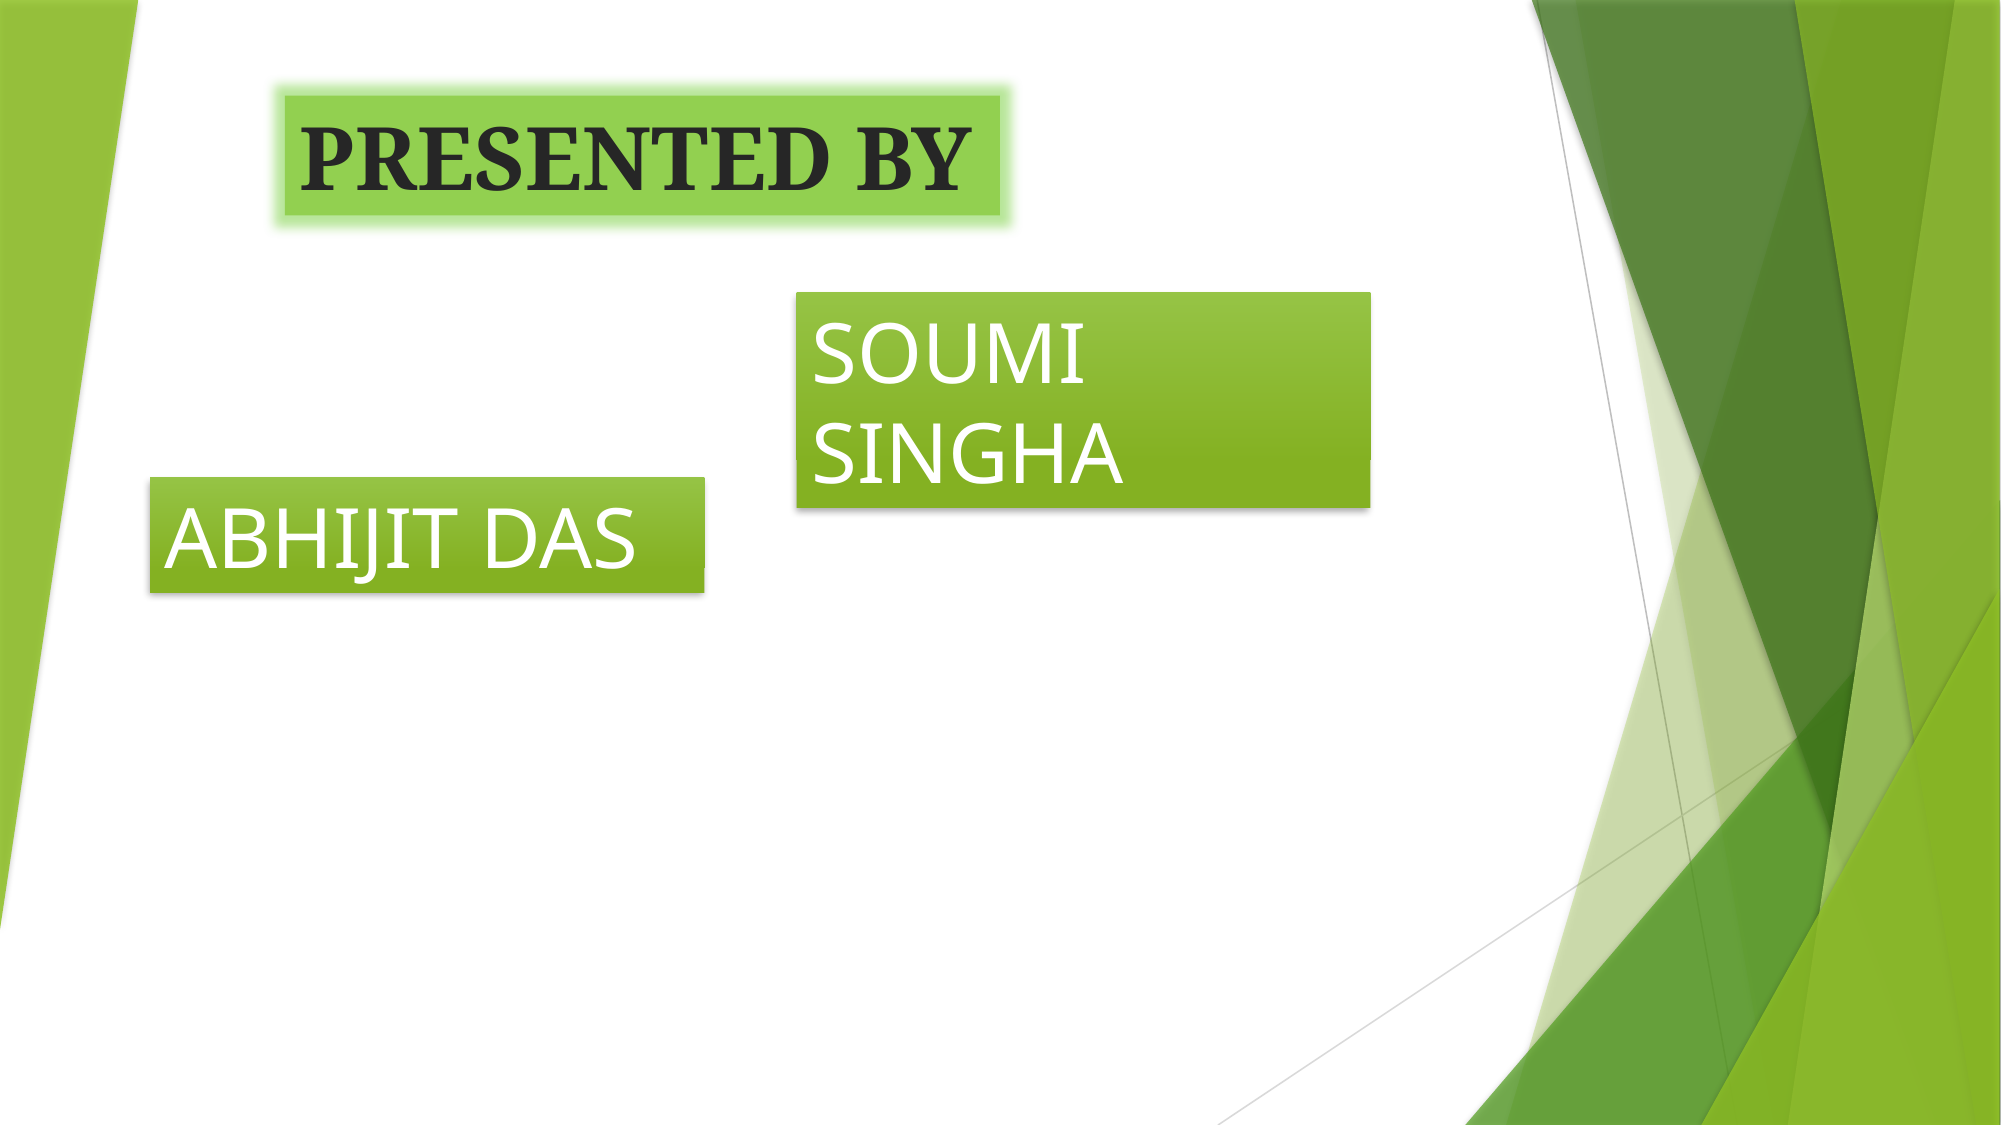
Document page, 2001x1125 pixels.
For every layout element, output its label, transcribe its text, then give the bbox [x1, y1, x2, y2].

text_box PRESENTED BY [284, 95, 1000, 216]
text_box SOUMI SINGHA [796, 292, 1371, 508]
text_box ABHIJIT DAS [150, 477, 705, 593]
